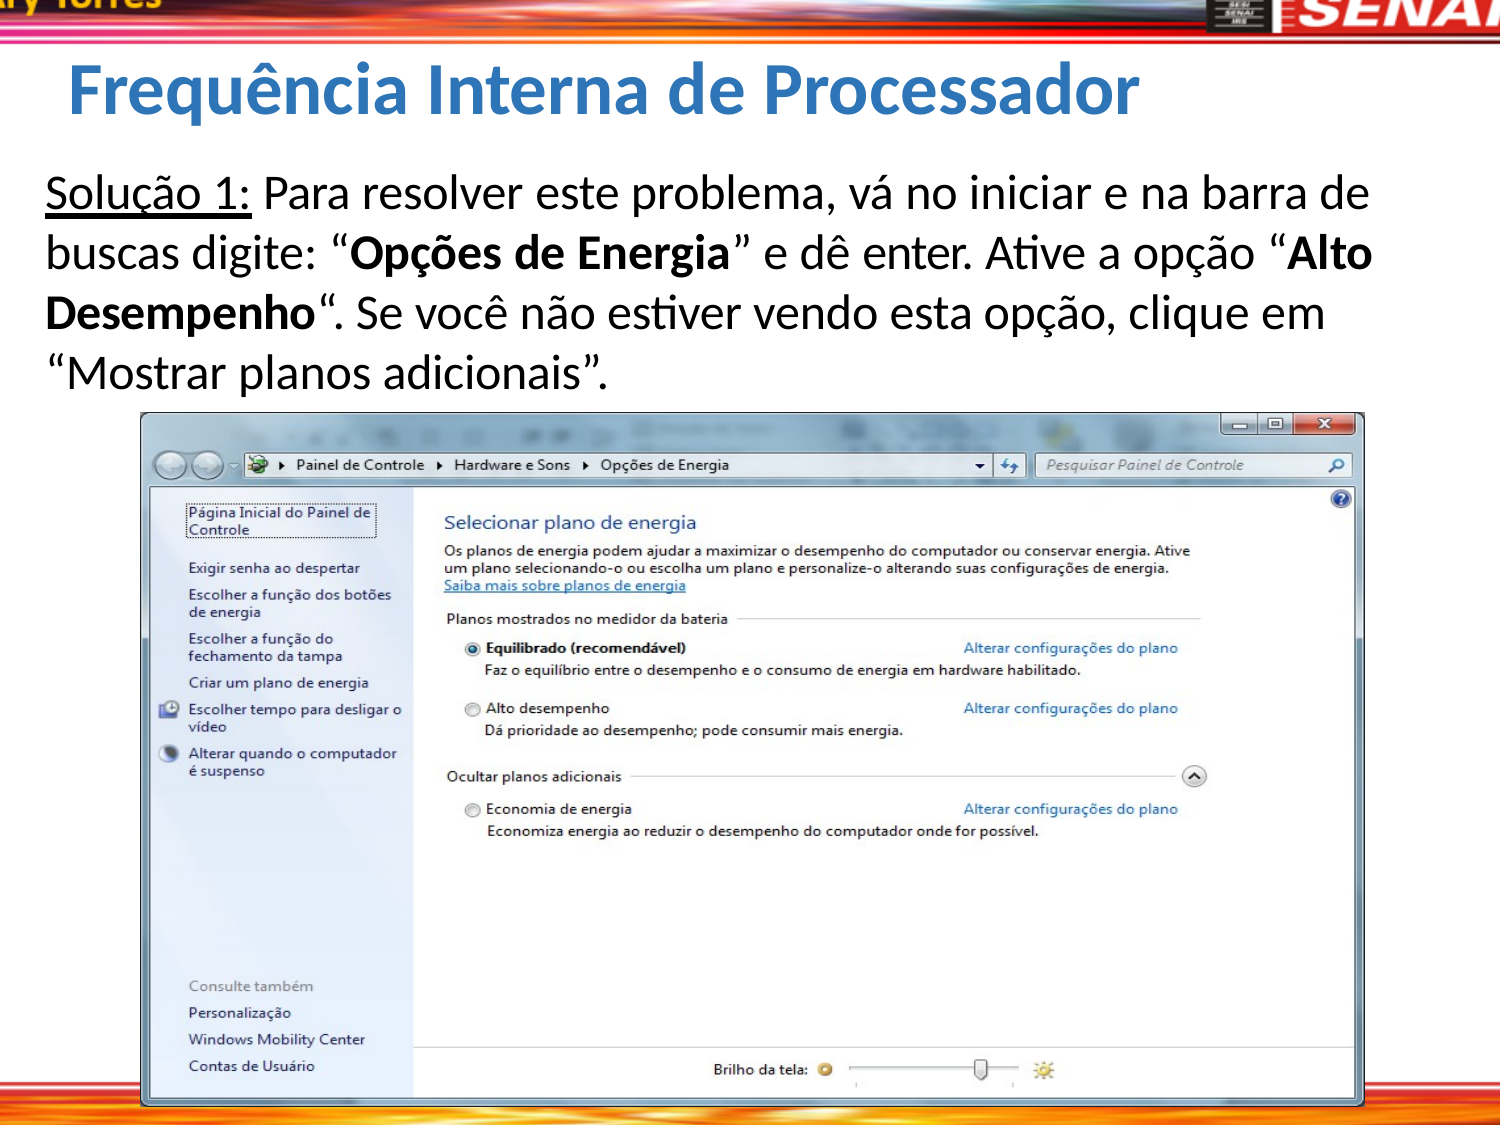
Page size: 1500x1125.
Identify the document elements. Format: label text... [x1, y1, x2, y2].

picture [0, 0, 1500, 1125]
title Frequência Interna de Processador [66, 37, 1150, 157]
text_box Solução 1: Para resolver este problema, vá no iniciar e na barra de buscas digite: “Opções de Energia” e dê enter. Ative a opção “Alto Desempenho“. Se você não estiver vendo esta opção, clique em “Mostrar planos adicionais”. [43, 157, 1387, 400]
